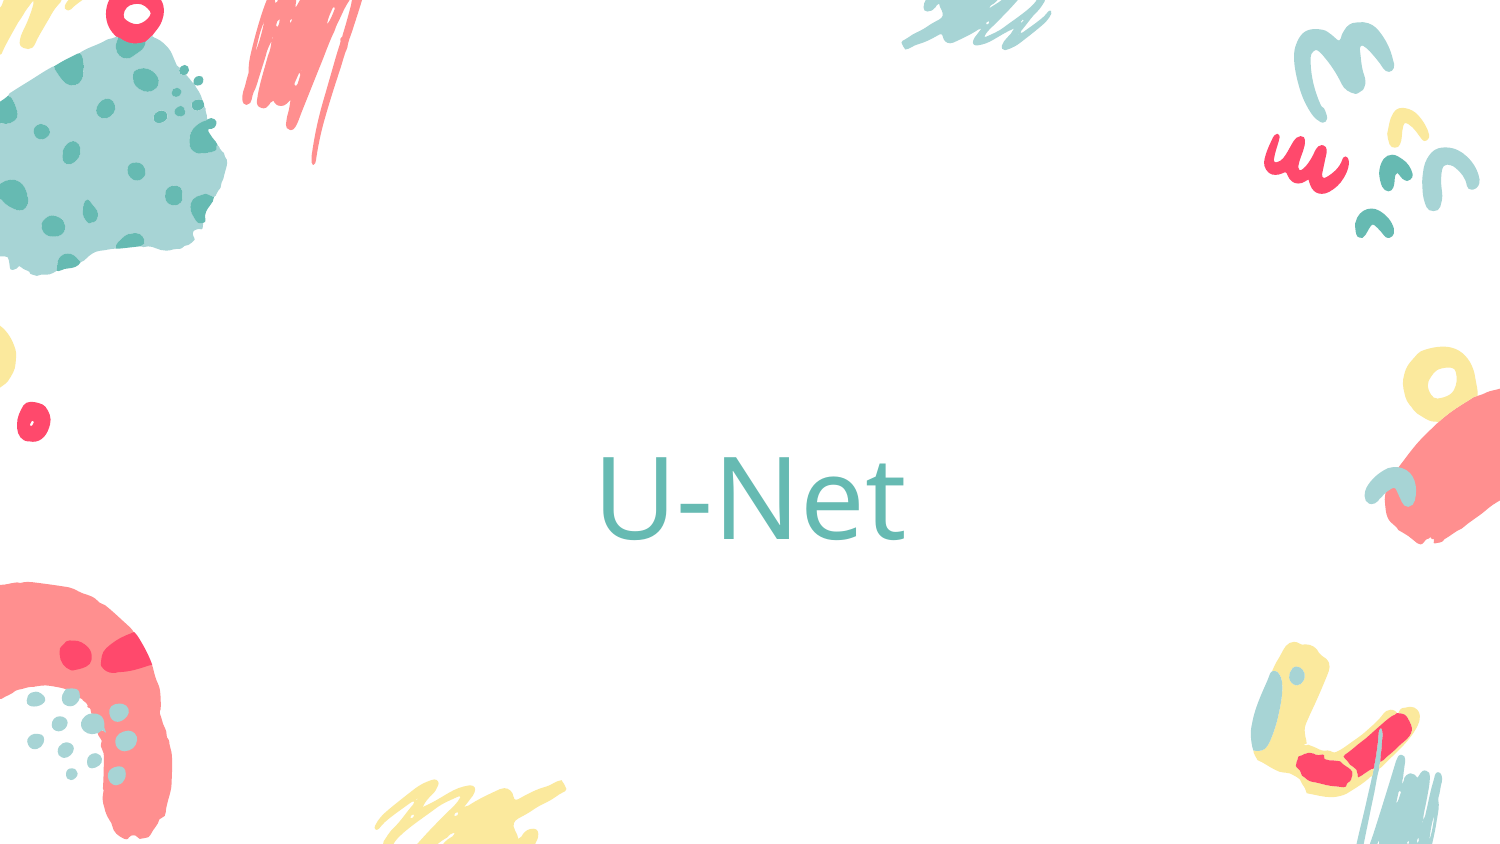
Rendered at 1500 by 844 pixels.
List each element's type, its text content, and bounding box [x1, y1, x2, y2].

title U-Net [118, 240, 1382, 578]
